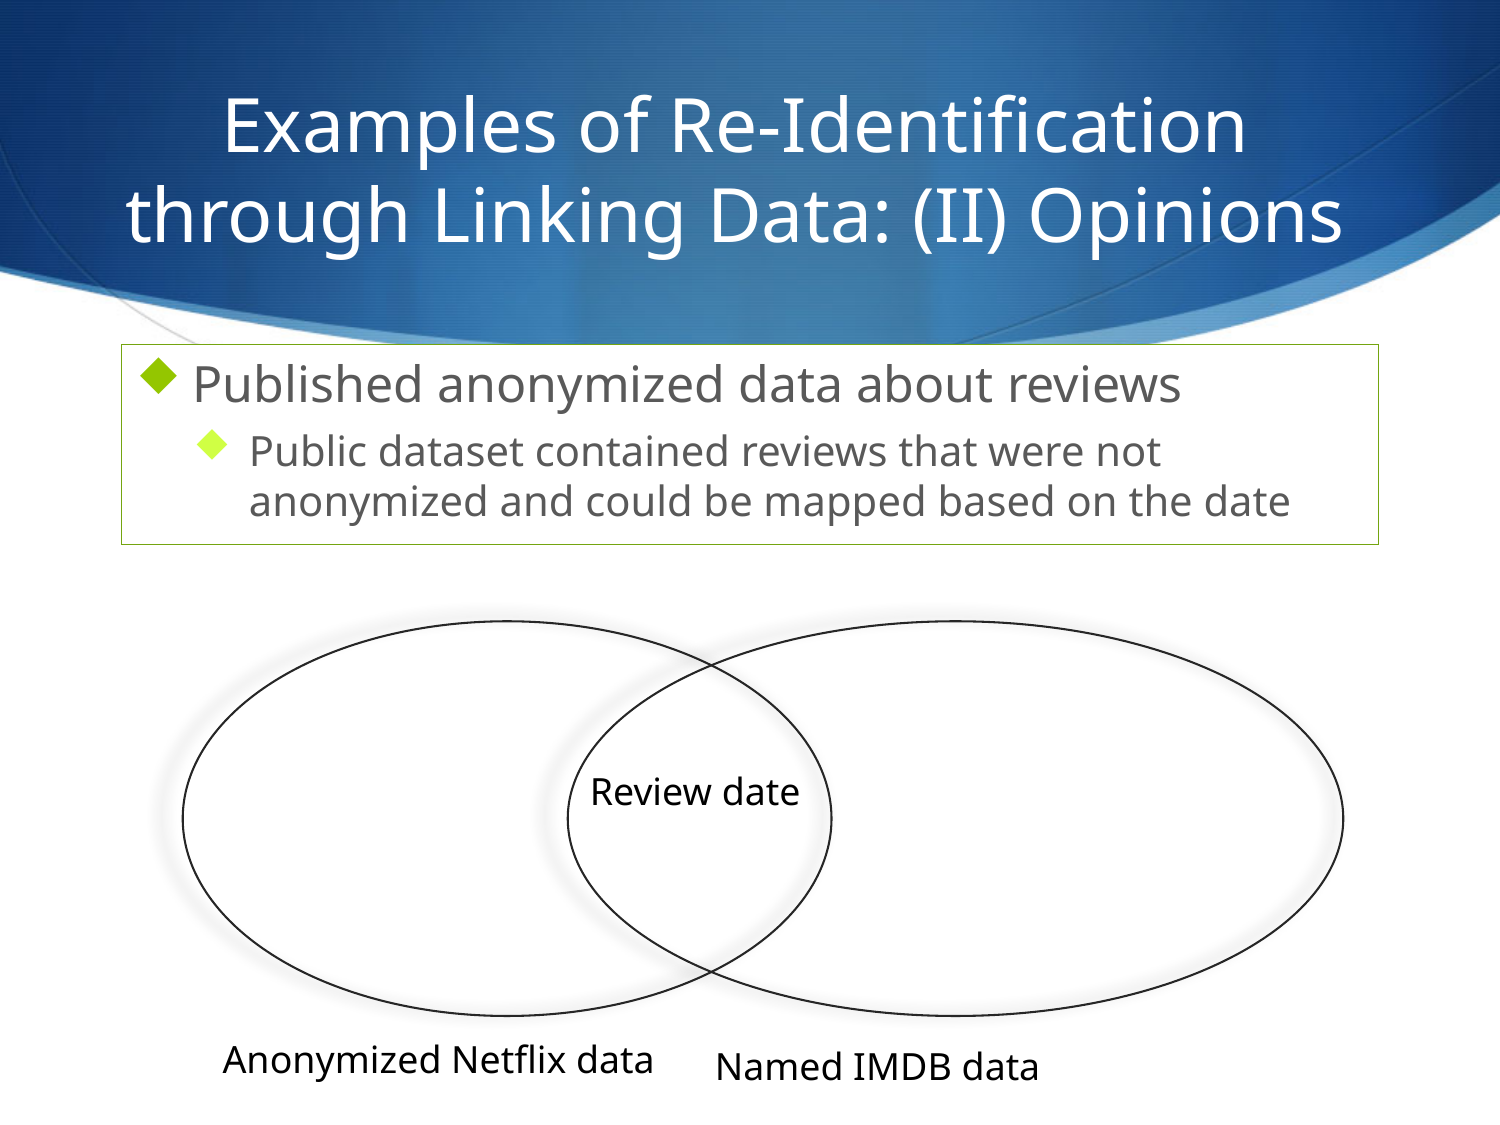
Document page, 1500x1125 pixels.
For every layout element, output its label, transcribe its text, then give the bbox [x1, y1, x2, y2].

text_box Review date [574, 760, 816, 821]
text_box Anonymized Netflix data [207, 1028, 670, 1089]
text_box Named IMDB data [700, 1035, 1056, 1096]
picture [0, 0, 1500, 1125]
title Examples of Re-Identification through Linking Data: (II) Opinions [60, 23, 1411, 312]
text_box [181, 620, 692, 1018]
text_box [566, 620, 1345, 1018]
list Published anonymized data about reviews Public dataset contained reviews that were not anonymized and could be mapped based on the date [121, 344, 1379, 545]
